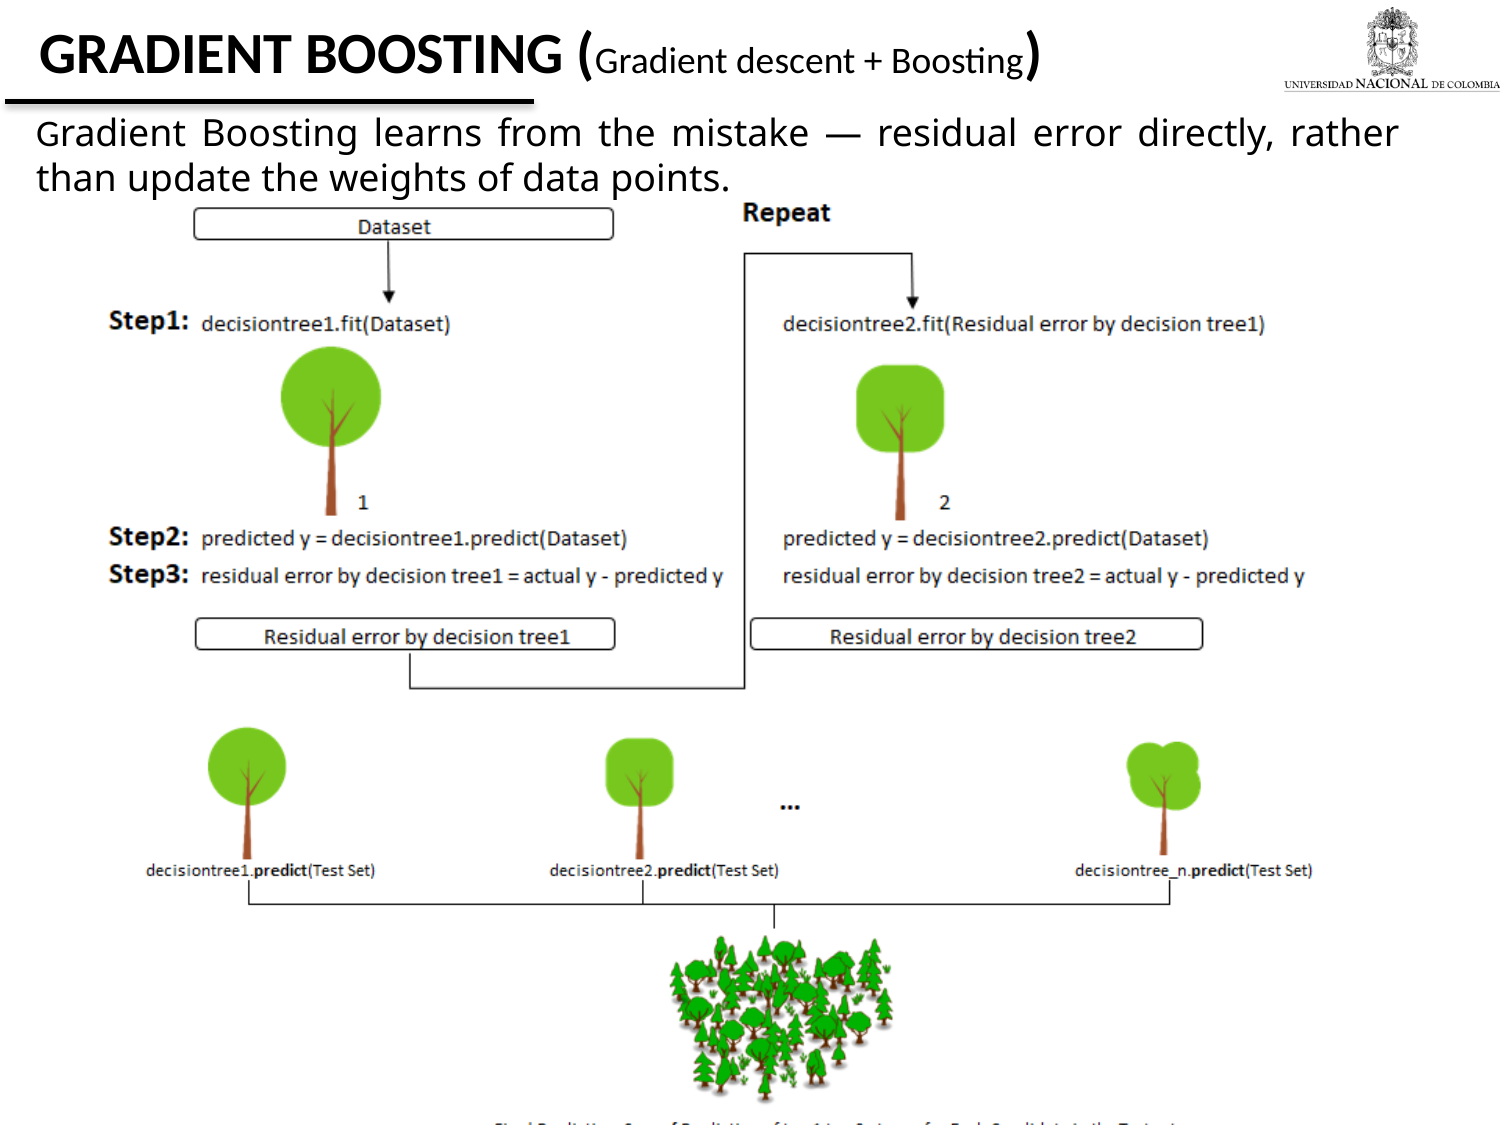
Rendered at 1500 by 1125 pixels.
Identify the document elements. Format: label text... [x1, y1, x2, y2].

picture [4, 155, 1448, 1125]
picture [1283, 6, 1500, 94]
text_box GRADIENT BOOSTING (Gradient descent + Boosting) [24, 7, 1058, 93]
text_box Gradient Boosting learns from the mistake — residual error directly, rather than update the weights of data points. [21, 101, 1416, 207]
